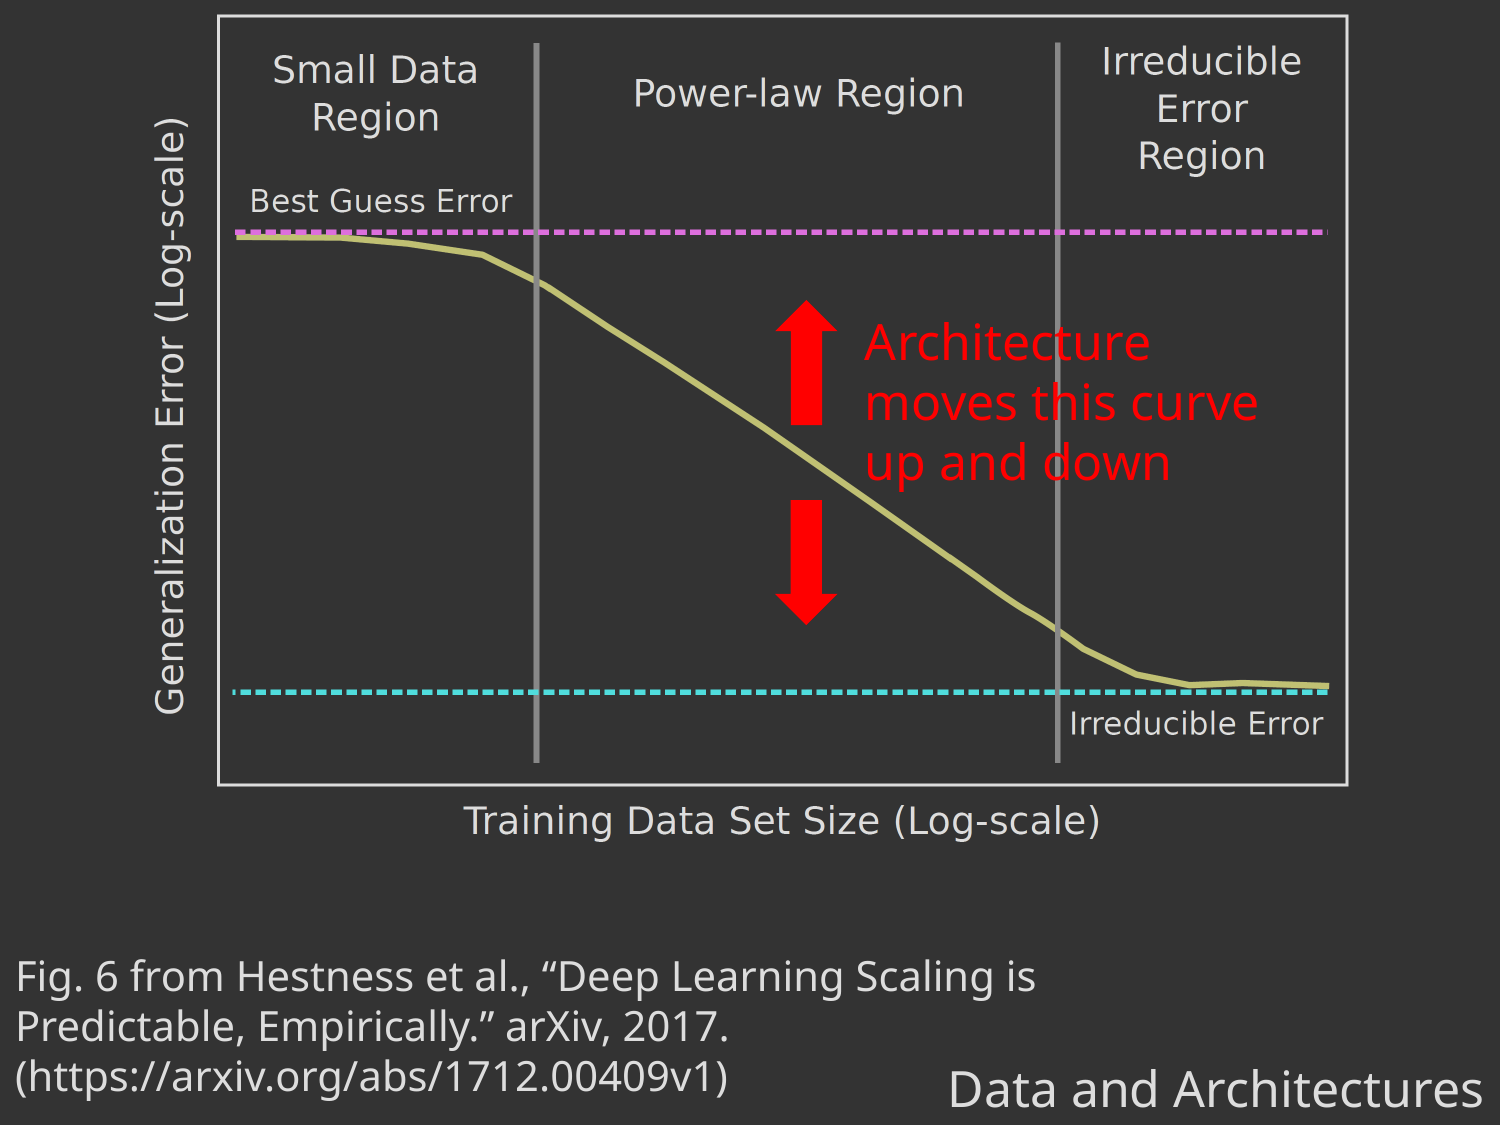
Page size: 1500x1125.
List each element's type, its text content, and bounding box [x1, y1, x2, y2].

text_box Fig. 6 from Hestness et al., “Deep Learning Scaling is Predictable, Empirically.” arXiv, 2017. (https://arxiv.org/abs/1712.00409v1) [0, 987, 1202, 1063]
title Data and Architectures [112, 1049, 1500, 1125]
picture [149, 12, 1351, 845]
